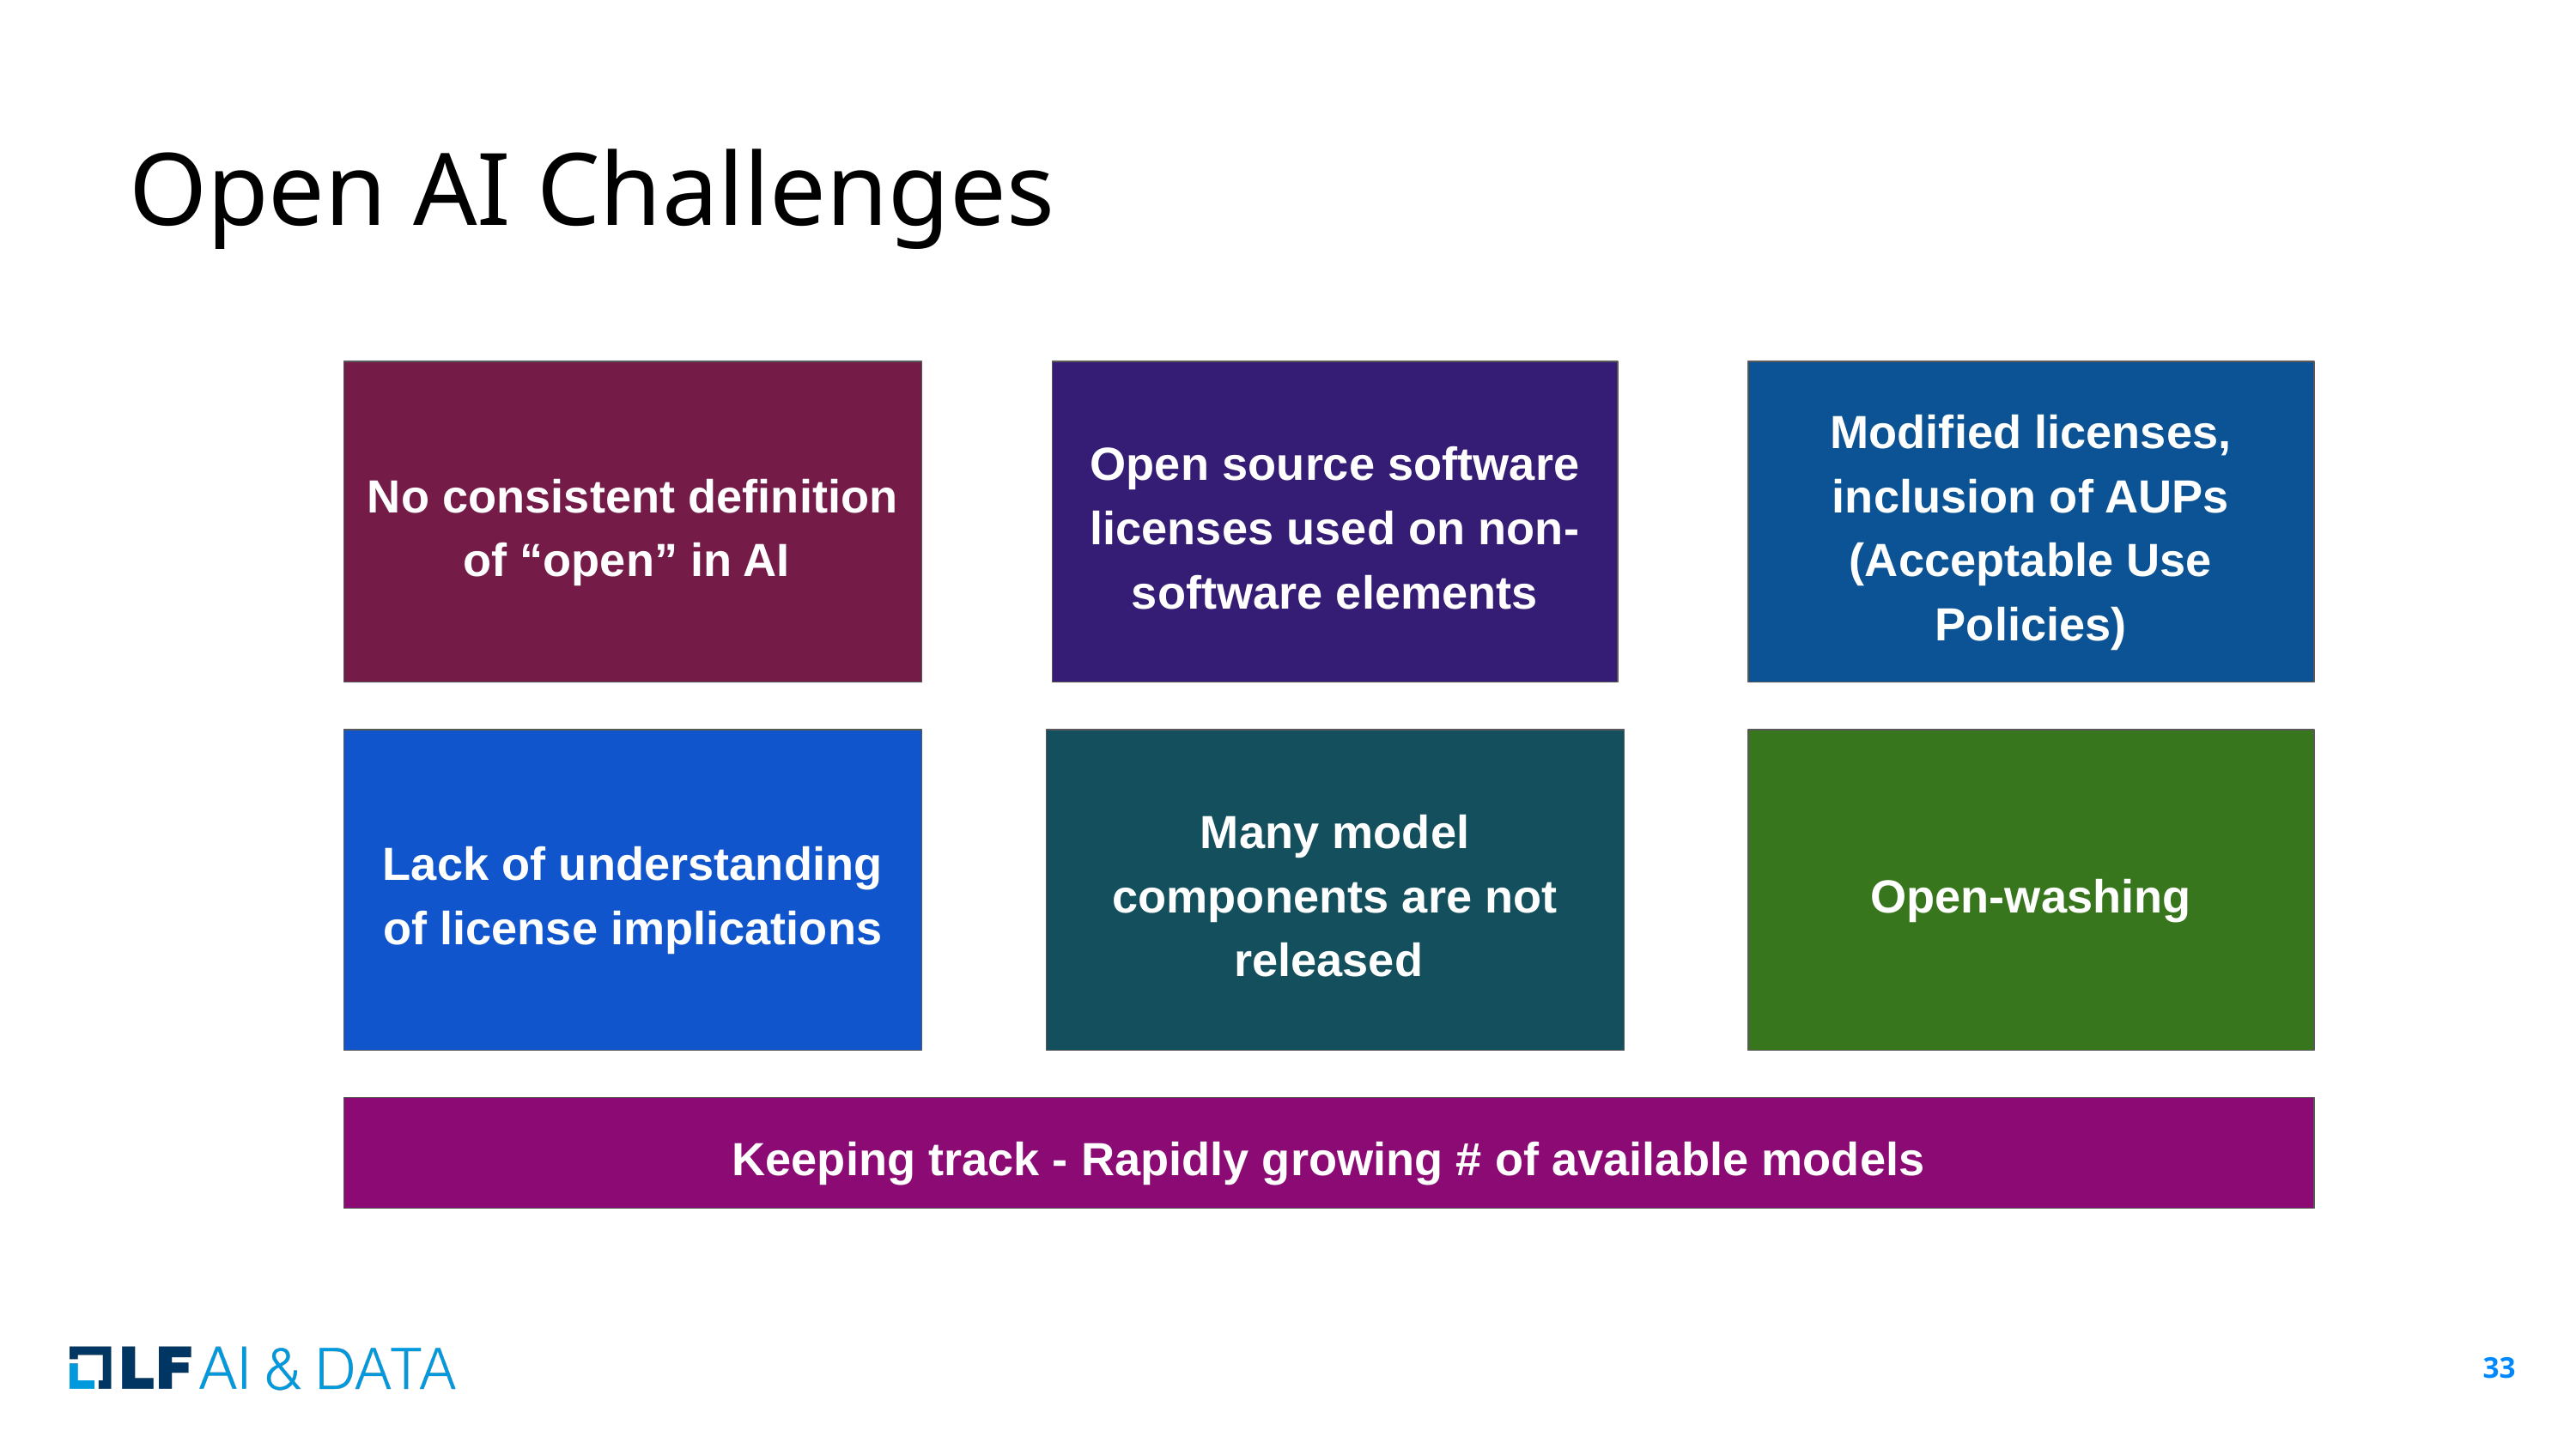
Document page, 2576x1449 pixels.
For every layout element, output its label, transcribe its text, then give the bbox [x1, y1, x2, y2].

text_box Open-washing [1747, 729, 2314, 1051]
title Open AI Challenges [129, 124, 2530, 287]
text_box Lack of understanding of license implications [343, 729, 922, 1051]
text_box Open source software licenses used on non-software elements [1052, 361, 1619, 682]
slide_number ‹#› [2386, 1313, 2542, 1425]
picture [61, 1341, 461, 1397]
text_box Modified licenses, inclusion of AUPs (Acceptable Use Policies) [1747, 361, 2314, 682]
text_box No consistent definition of “open” in AI [343, 361, 922, 682]
text_box Many model components are not released [1046, 729, 1625, 1051]
text_box Keeping track - Rapidly growing # of available models [343, 1097, 2314, 1209]
